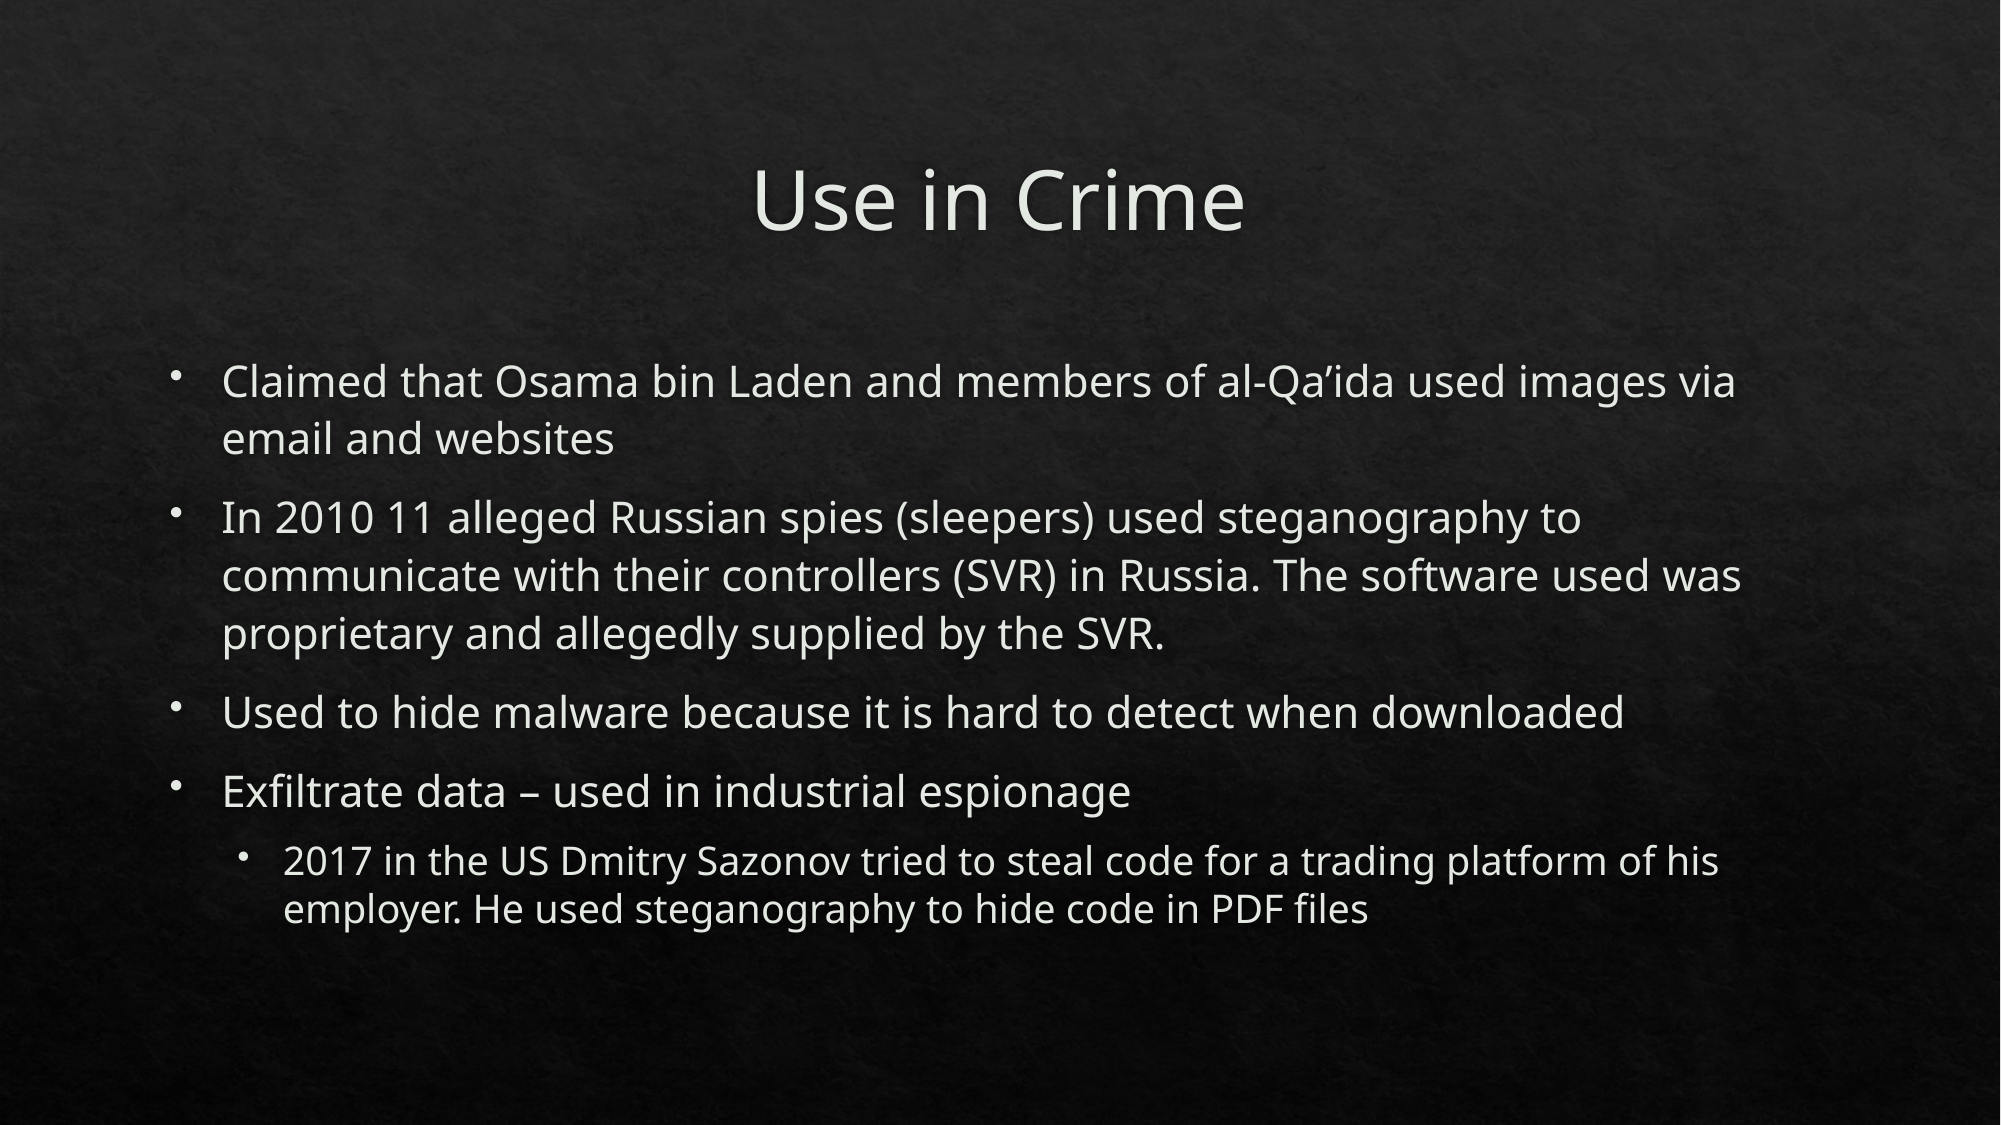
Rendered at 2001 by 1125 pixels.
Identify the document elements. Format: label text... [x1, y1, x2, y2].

title Use in Crime [149, 99, 1849, 307]
list Claimed that Osama bin Laden and members of al-Qa’ida used images via email and websites In 2010 11 alleged Russian spies (sleepers) used steganography to communicate with their controllers (SVR) in Russia. The software used was proprietary and allegedly supplied by the SVR. Used to hide malware because it is hard to detect when downloaded Exfiltrate data – used in industrial espionage 2017 in the US Dmitry Sazonov tried to steal code for a trading platform of his employer. He used steganography to hide code in PDF files [149, 340, 1849, 1025]
